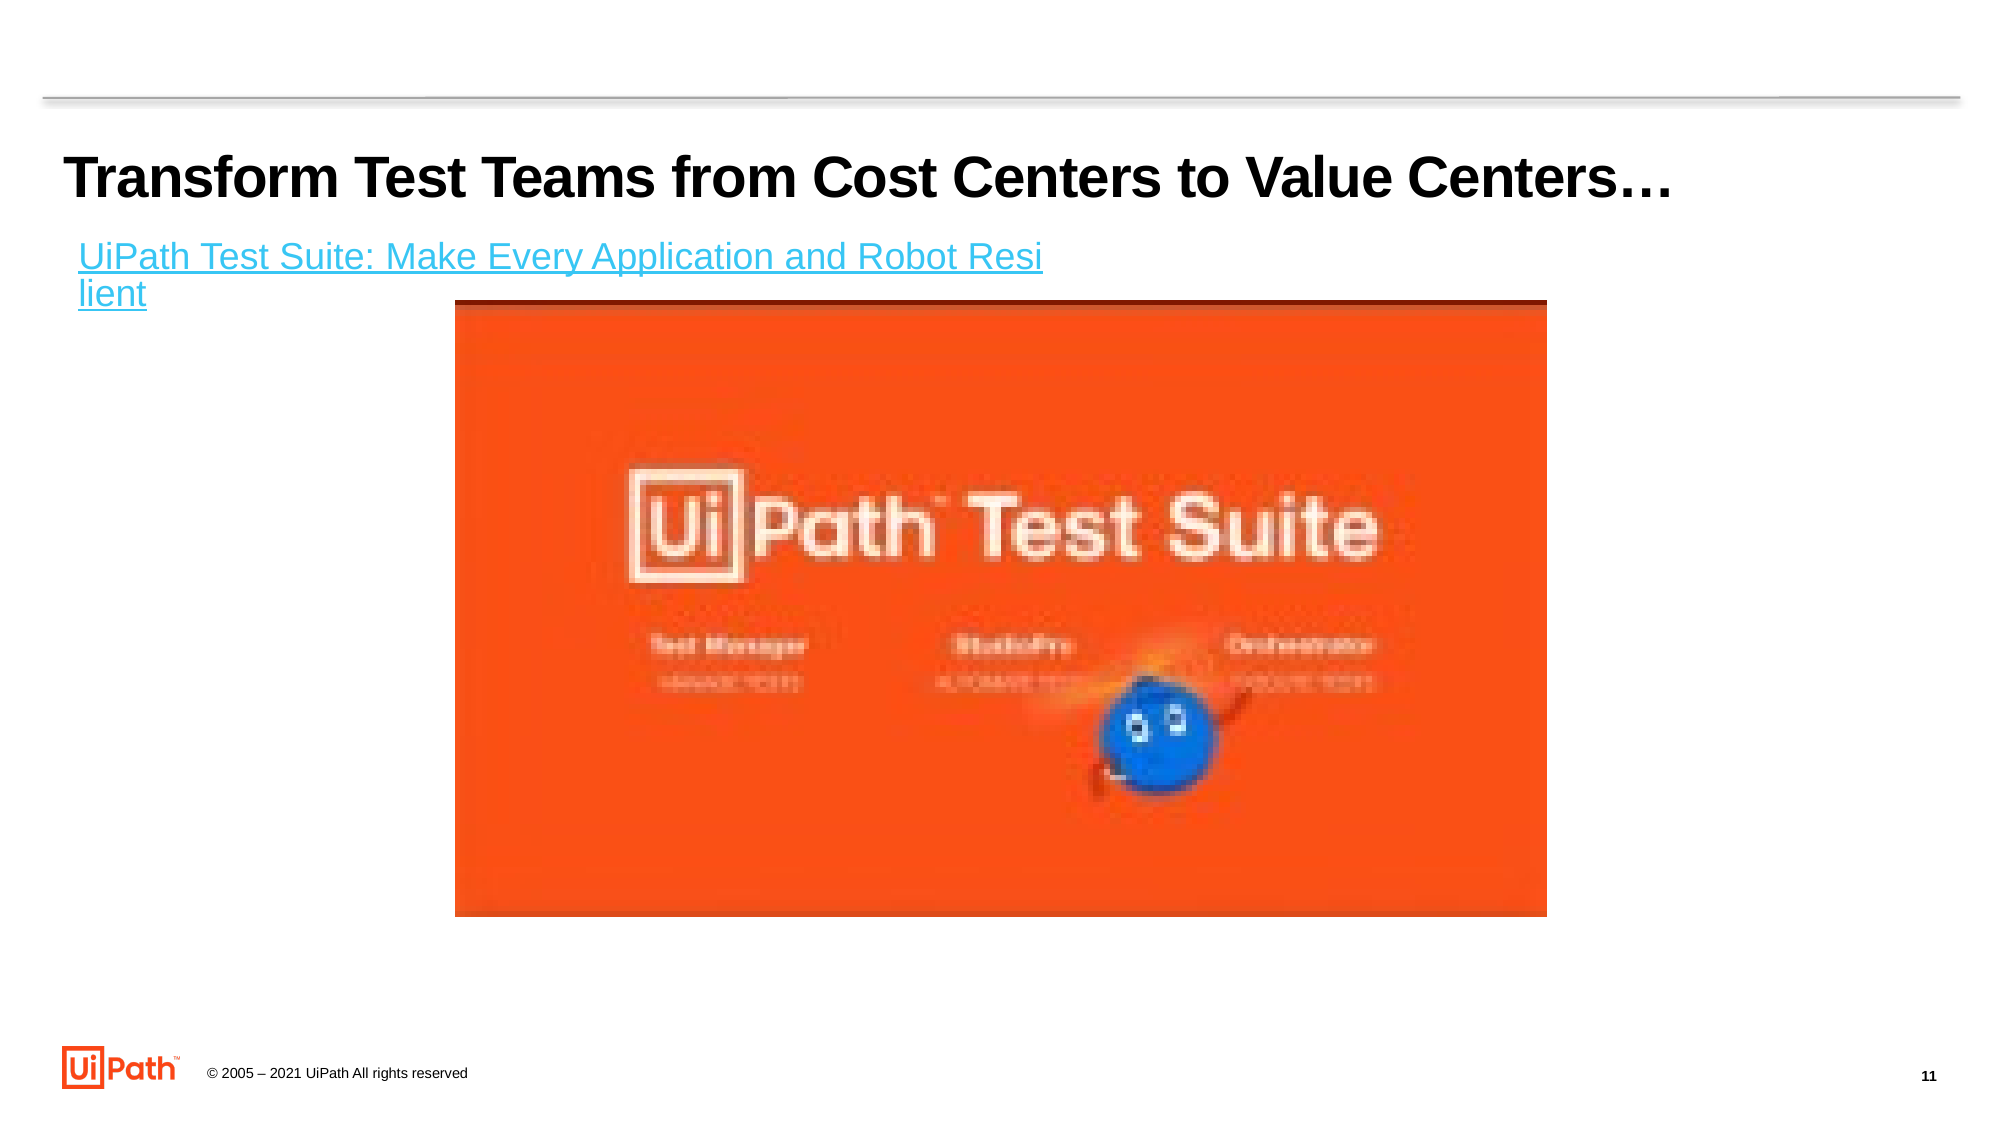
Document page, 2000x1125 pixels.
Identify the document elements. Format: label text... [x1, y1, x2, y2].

slide_number 11 [1804, 1066, 1937, 1086]
text_box UiPath Test Suite: Make Every Application and Robot Resilient [63, 224, 1064, 285]
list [454, 299, 1548, 918]
title Transform Test Teams from Cost Centers to Value Centers… [63, 149, 1939, 300]
picture [62, 1046, 180, 1089]
